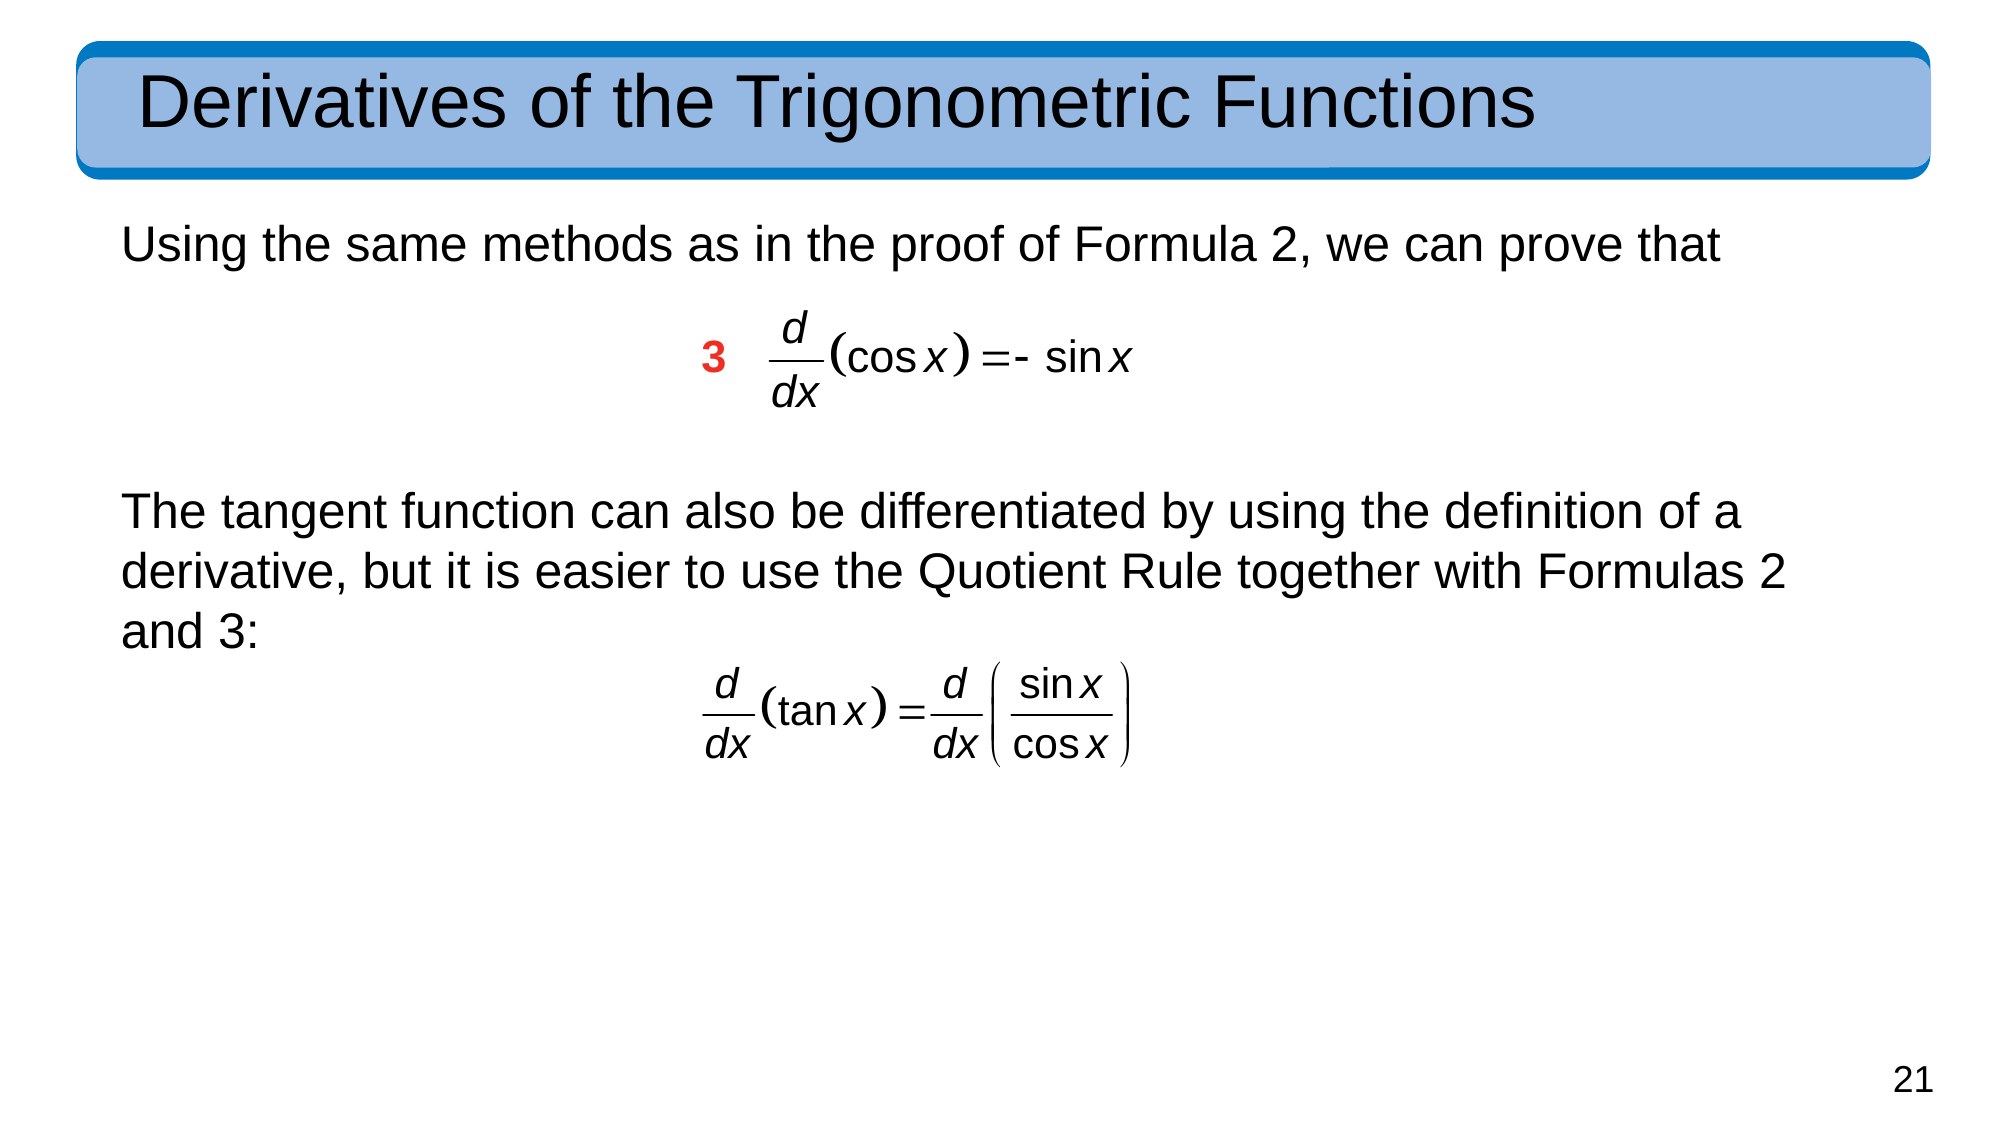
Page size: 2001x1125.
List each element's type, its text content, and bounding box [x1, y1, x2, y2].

list Using the same methods as in the proof of Formula 2, we can prove that [120, 211, 1880, 270]
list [699, 657, 1138, 772]
title Derivatives of the Trigonometric Functions [137, 63, 1863, 174]
list The tangent function can also be differentiated by using the definition of a derivative, but it is easier to use the Quotient Rule together with Formulas 2 and 3: [120, 478, 1879, 650]
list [699, 304, 1138, 414]
